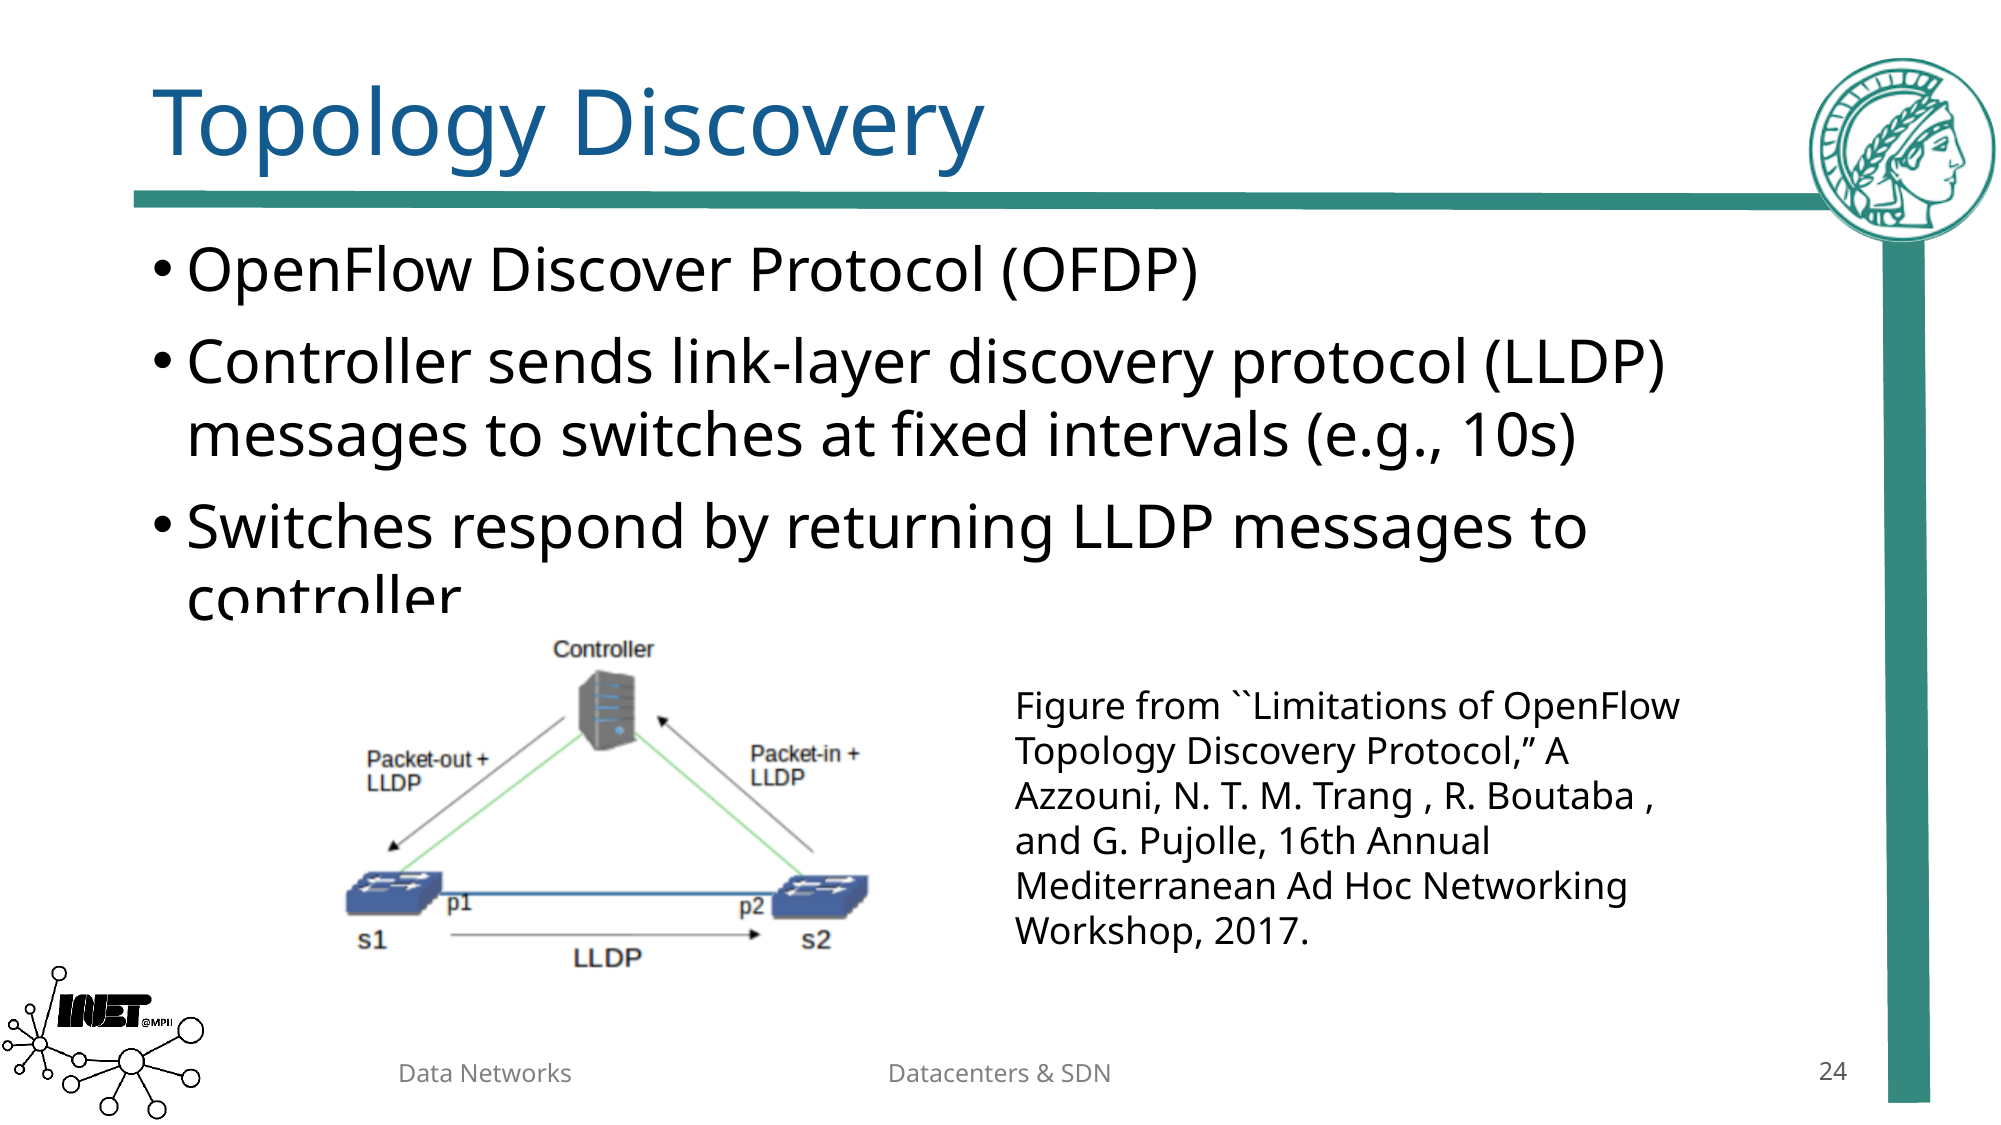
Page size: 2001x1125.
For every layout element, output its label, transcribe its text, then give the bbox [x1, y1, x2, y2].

slide_number 24 [1412, 1042, 1863, 1103]
picture [1, 964, 204, 1120]
slide_number Data Networks [137, 1042, 588, 1103]
picture [232, 613, 985, 991]
list OpenFlow Discover Protocol (OFDP) Controller sends link-layer discovery protocol (LLDP) messages to switches at fixed intervals (e.g., 10s) Switches respond by returning LLDP messages to controller [137, 223, 1887, 643]
footer Datacenters & SDN [662, 1042, 1338, 1103]
title Topology Discovery [137, 59, 1863, 191]
picture [1817, 57, 1997, 243]
text_box Figure from ``Limitations of OpenFlow Topology Discovery Protocol,’’ A Azzouni, N. T. M. Trang , R. Boutaba , and G. Pujolle, 16th Annual Mediterranean Ad Hoc Networking Workshop, 2017. [999, 674, 1716, 960]
